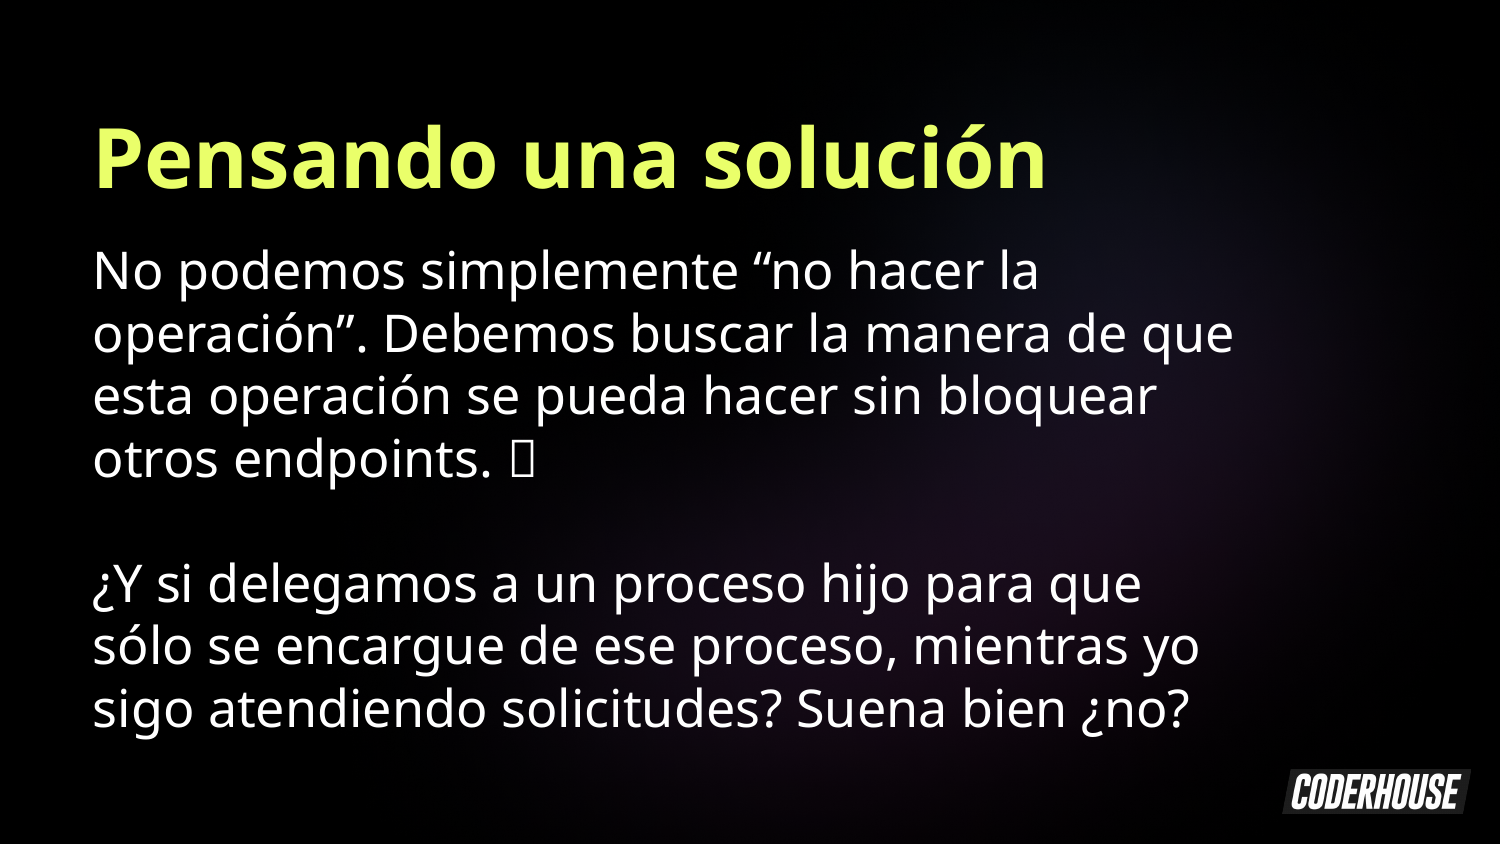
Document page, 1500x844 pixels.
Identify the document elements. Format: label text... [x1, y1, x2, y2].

text_box Pensando una solución [77, 101, 1414, 222]
text_box No podemos simplemente “no hacer la operación”. Debemos buscar la manera de que esta operación se pueda hacer sin bloquear otros endpoints. 🤔 ¿Y si delegamos a un proceso hijo para que sólo se encargue de ese proceso, mientras yo sigo atendiendo solicitudes? Suena bien ¿no? [77, 222, 1254, 753]
picture [0, 0, 1500, 844]
